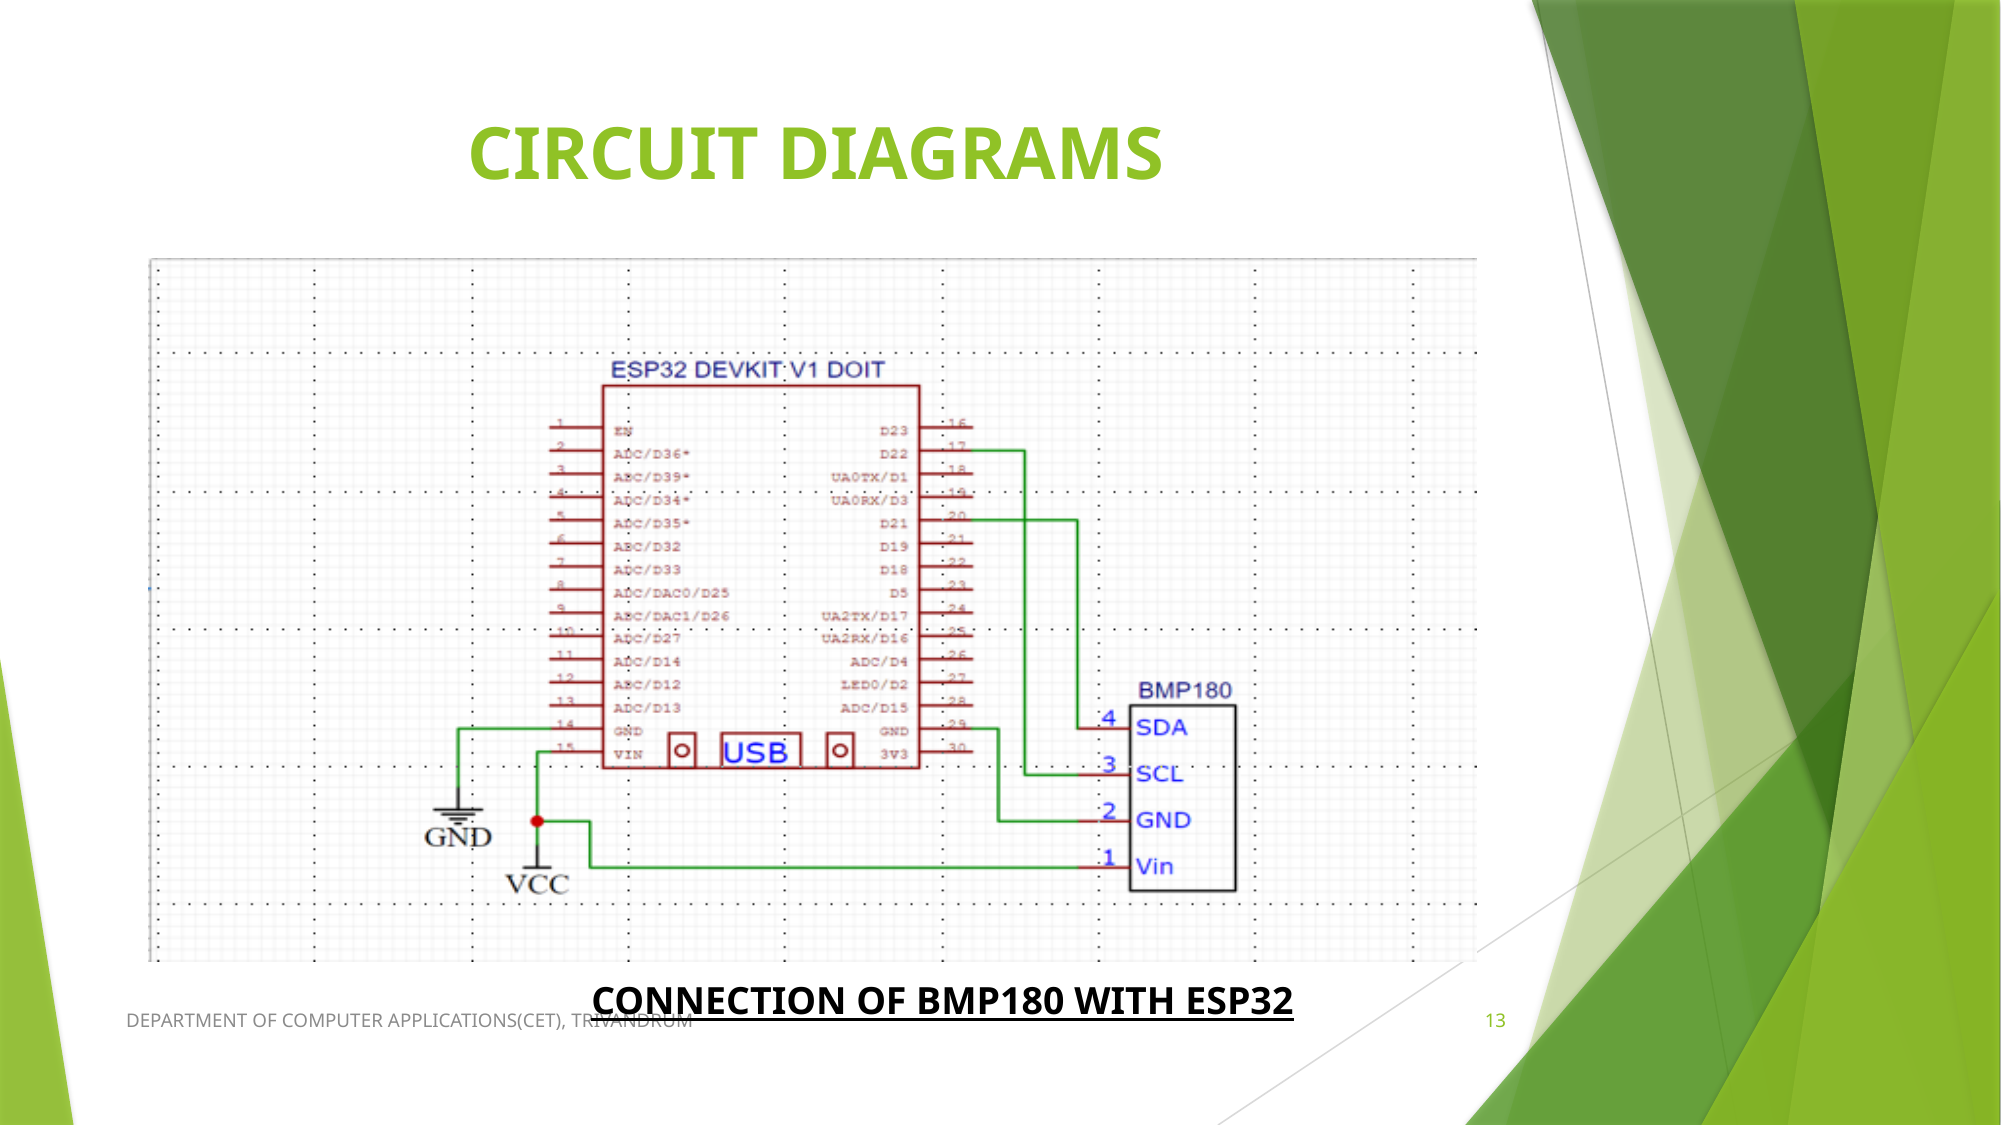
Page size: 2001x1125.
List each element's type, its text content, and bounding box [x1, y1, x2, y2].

slide_number 13 [1409, 991, 1522, 1051]
footer DEPARTMENT OF COMPUTER APPLICATIONS(CET), TRIVANDRUM [111, 991, 1145, 1051]
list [148, 258, 1477, 963]
text_box CONNECTION OF BMP180 WITH ESP32 [576, 972, 1330, 1030]
title CIRCUIT DIAGRAMS [111, 99, 1522, 202]
